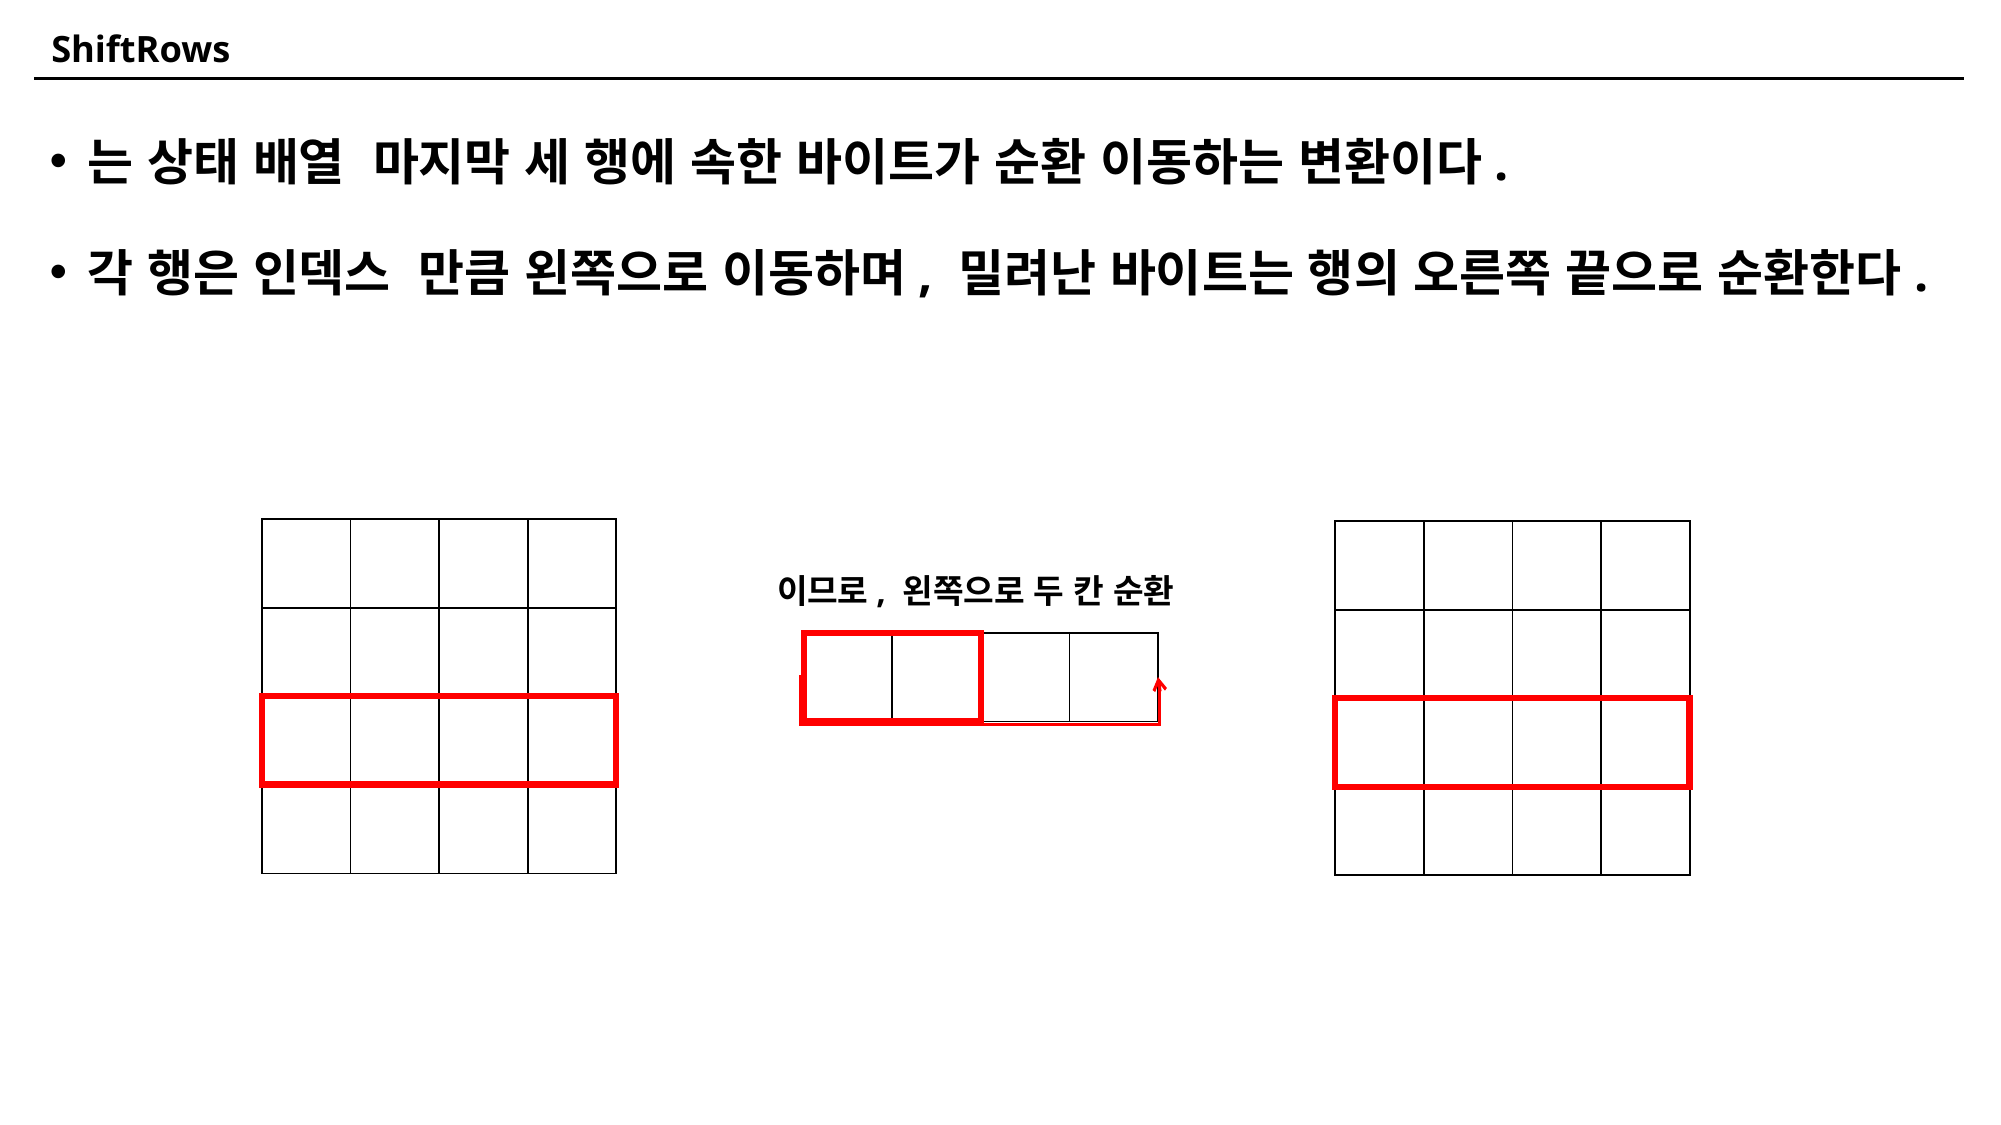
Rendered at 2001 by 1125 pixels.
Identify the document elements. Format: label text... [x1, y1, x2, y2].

text_box [804, 633, 982, 676]
title ShiftRows [36, 18, 1762, 79]
text_box [260, 694, 618, 786]
text_box [1334, 697, 1691, 788]
text_box [802, 678, 982, 723]
